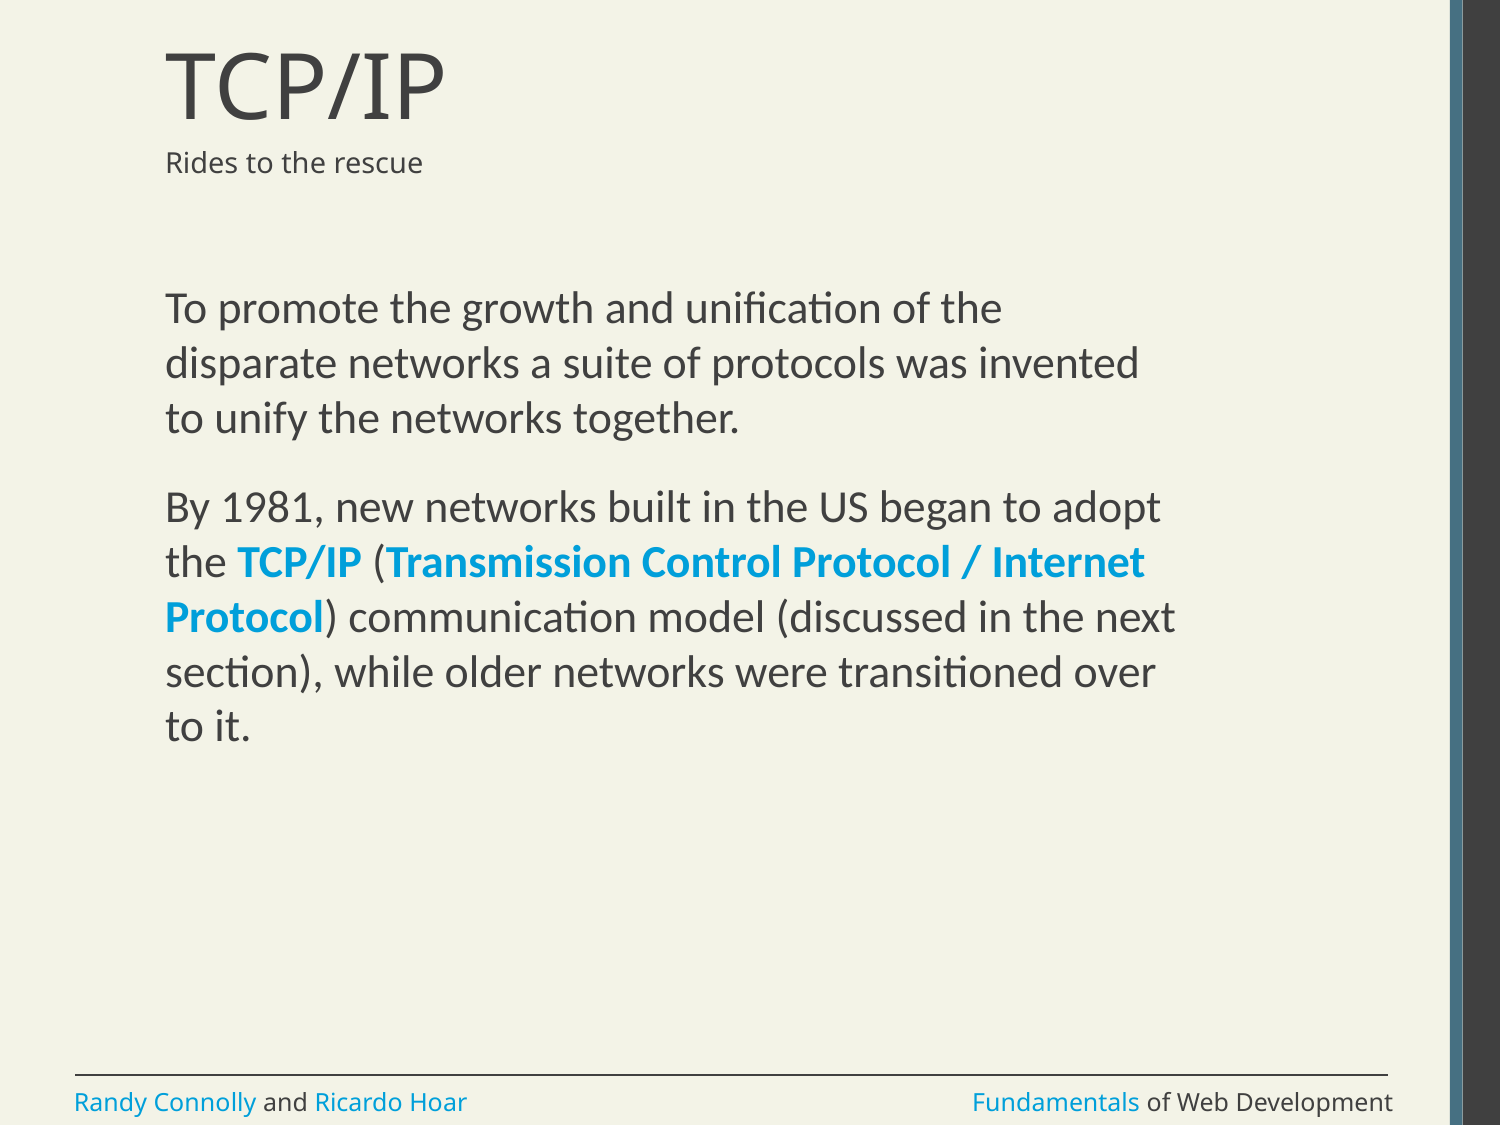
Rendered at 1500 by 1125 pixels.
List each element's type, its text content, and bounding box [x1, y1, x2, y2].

title TCP/IP [150, 20, 1425, 188]
list Rides to the rescue [150, 137, 1200, 188]
list To promote the growth and unification of the disparate networks a suite of protocols was invented to unify the networks together. By 1981, new networks built in the US began to adopt the TCP/IP (Transmission Control Protocol / Internet Protocol) communication model (discussed in the next section), while older networks were transitioned over to it. [150, 270, 1200, 1013]
